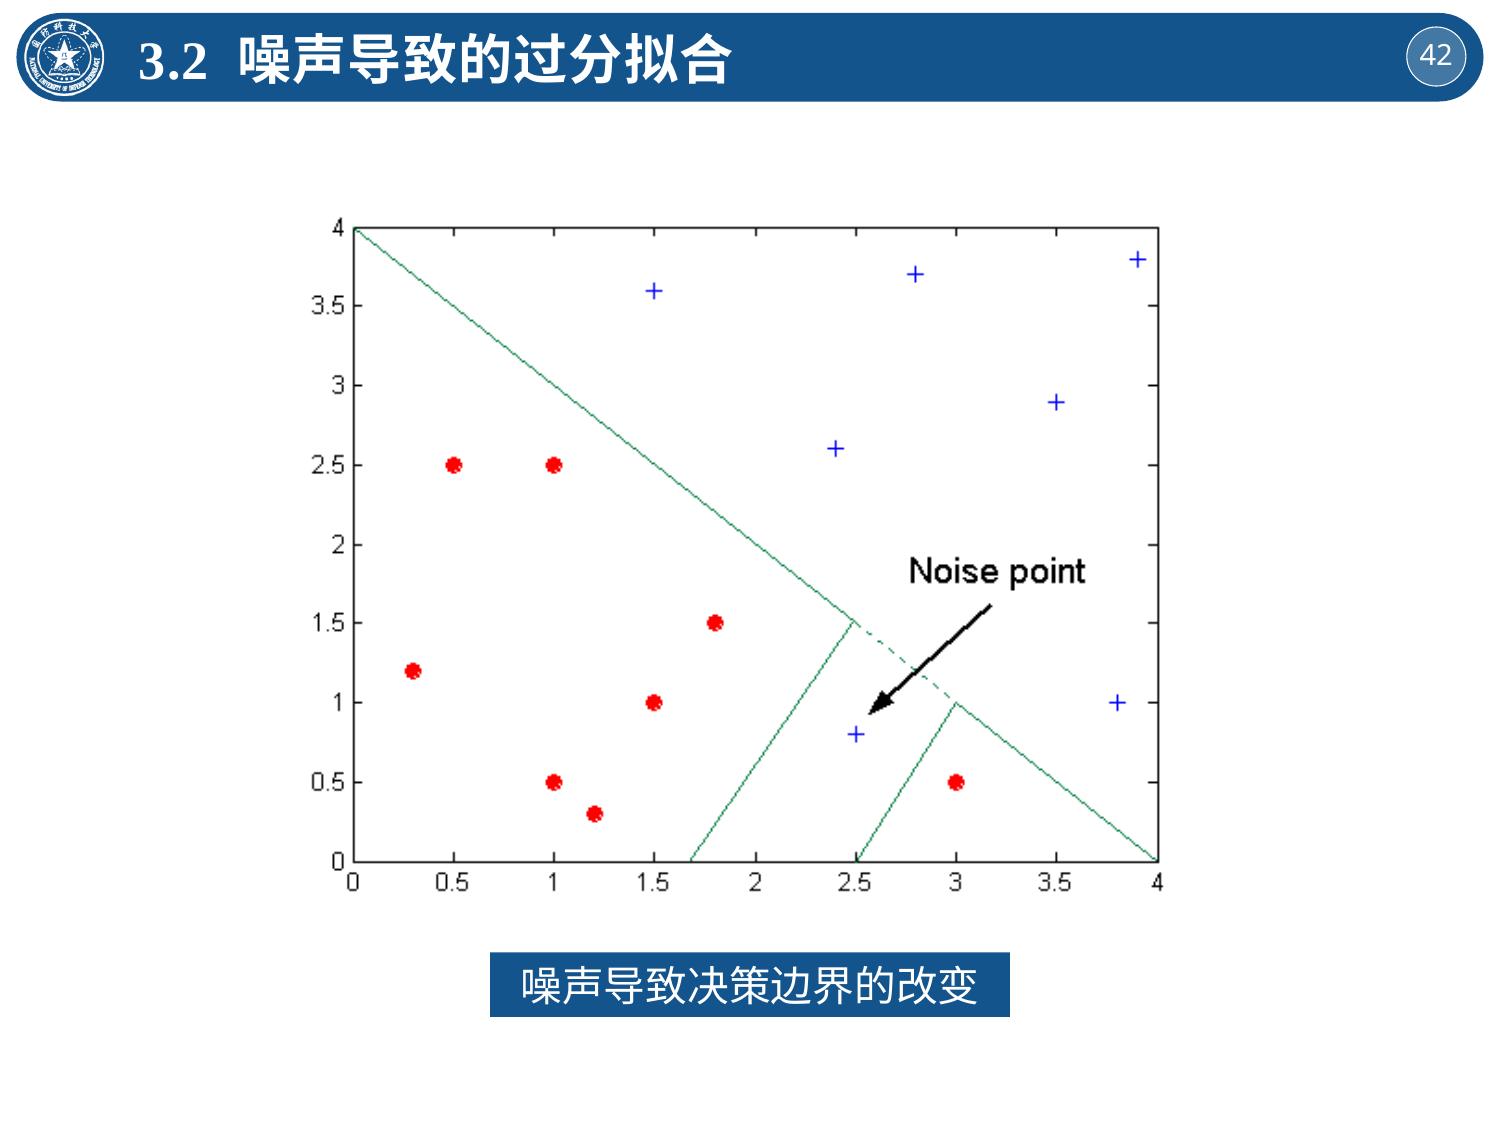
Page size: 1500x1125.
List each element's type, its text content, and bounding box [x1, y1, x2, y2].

text_box 噪声导致决策边界的改变 [490, 952, 1010, 1017]
picture [218, 206, 1257, 919]
picture [16, 9, 111, 104]
title 3.2 噪声导致的过分拟合 [124, 17, 1337, 221]
